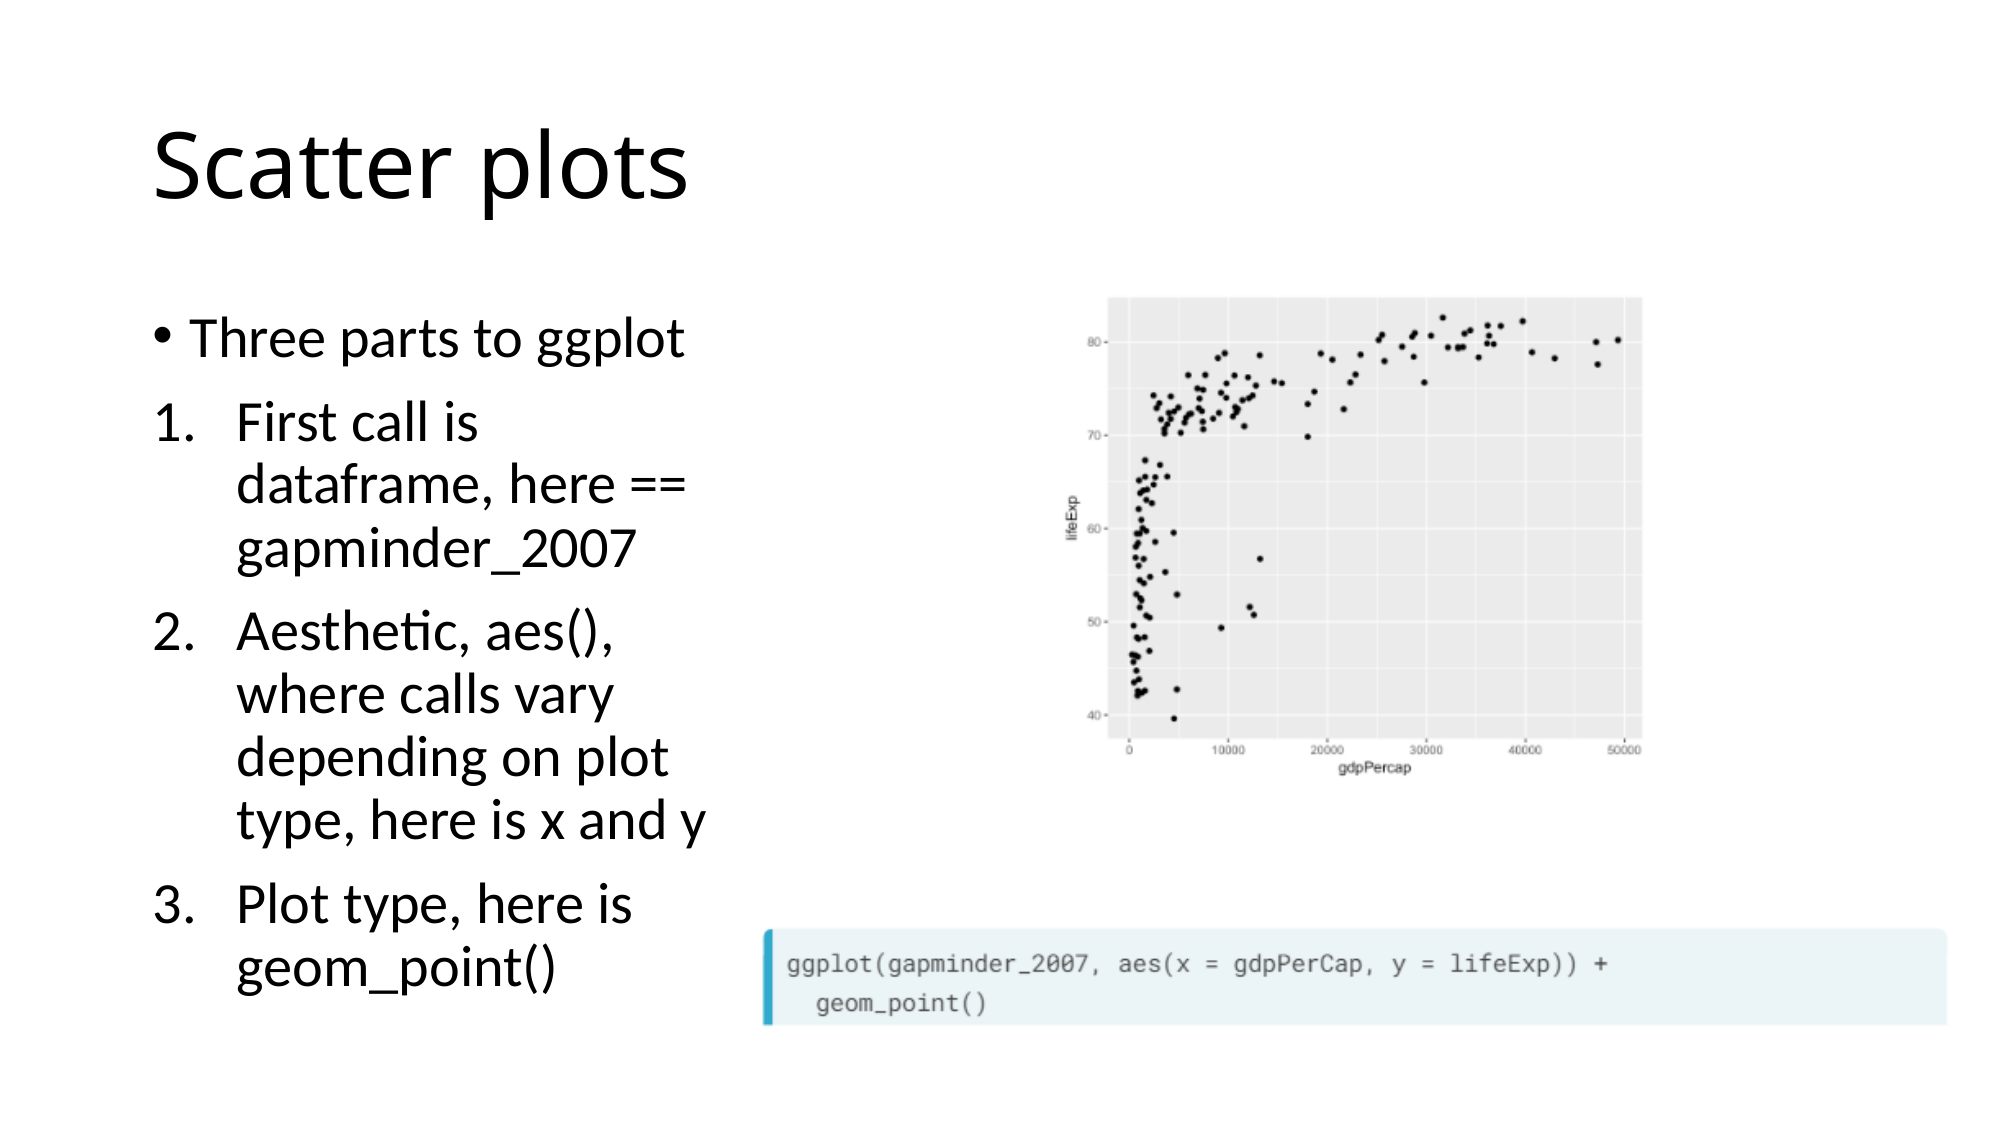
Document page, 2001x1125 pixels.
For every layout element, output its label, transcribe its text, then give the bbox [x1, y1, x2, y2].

title Scatter plots [137, 59, 1863, 278]
list Three parts to ggplot First call is dataframe, here == gapminder_2007 Aesthetic, aes(), where calls vary depending on plot type, here is x and y Plot type, here is geom_point() [137, 299, 723, 1014]
picture [723, 266, 2001, 1066]
